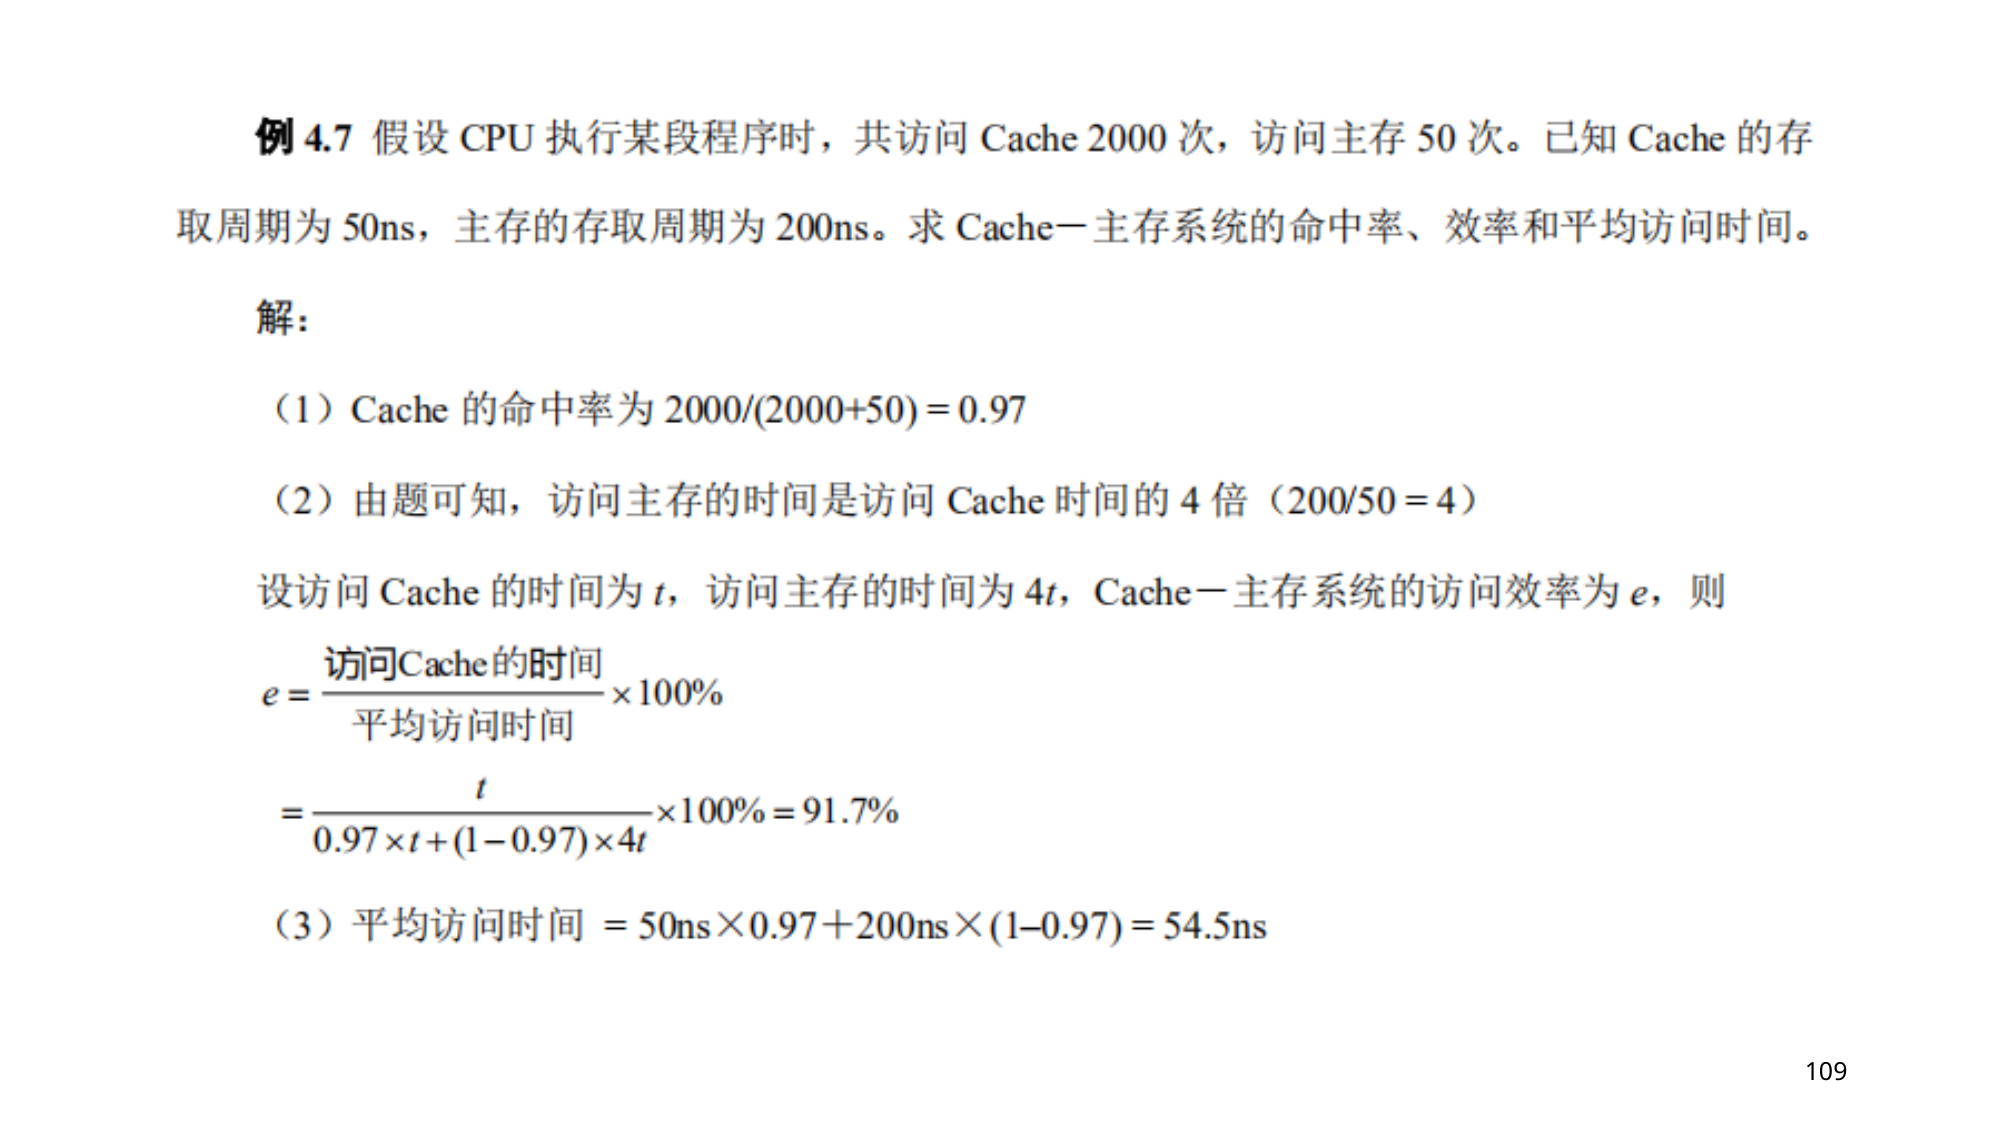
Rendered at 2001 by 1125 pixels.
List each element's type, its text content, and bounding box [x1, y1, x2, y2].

picture [169, 95, 1831, 968]
slide_number 109 [1412, 1042, 1863, 1103]
